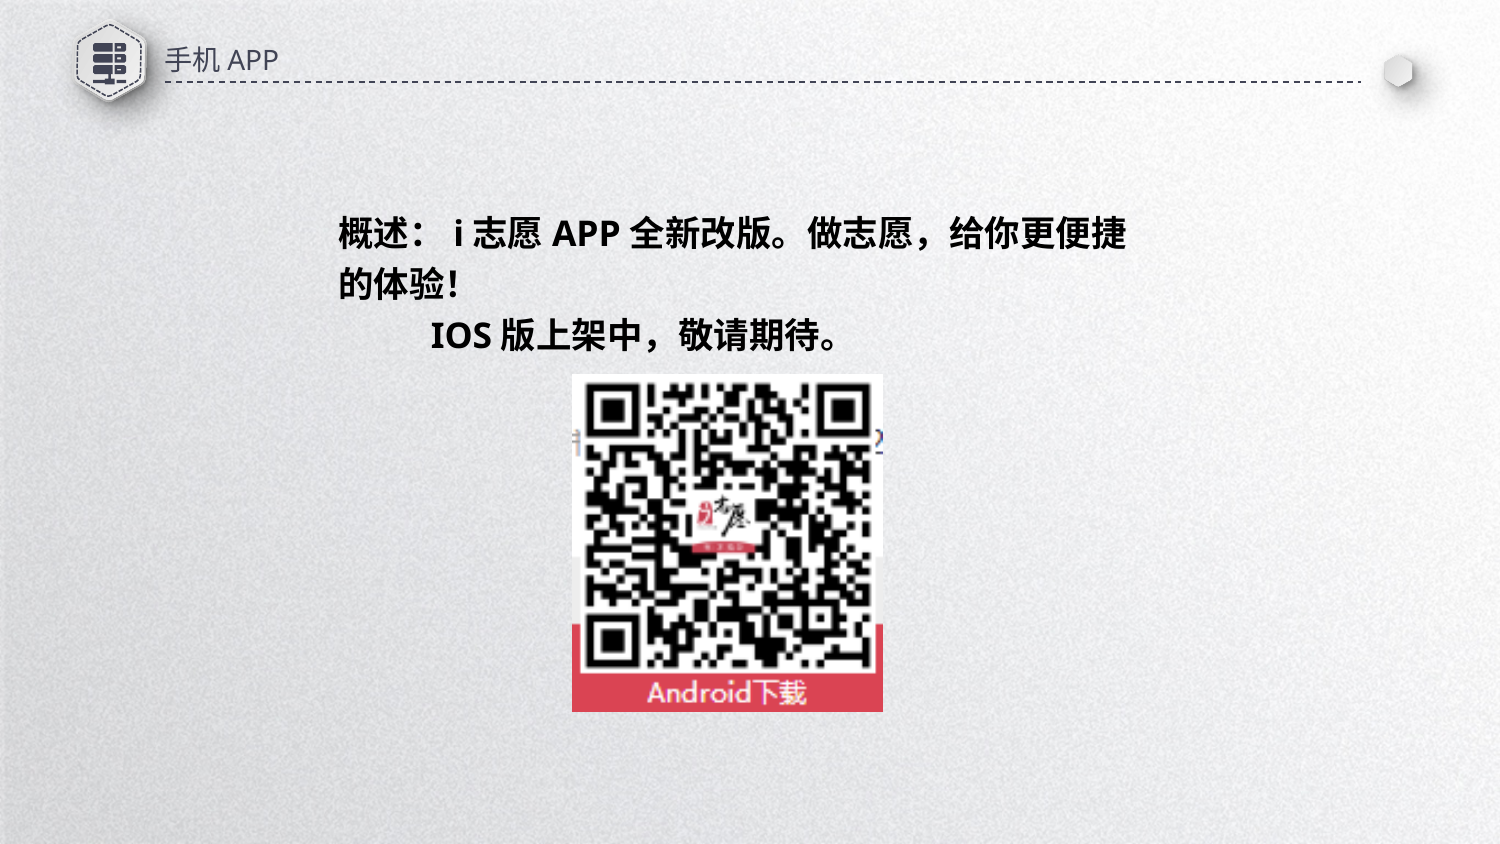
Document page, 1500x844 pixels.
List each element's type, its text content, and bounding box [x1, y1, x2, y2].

text_box 概述：i志愿APP全新改版。做志愿，给你更便捷的体验！ IOS版上架中，敬请期待。 [323, 195, 1177, 364]
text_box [1382, 56, 1415, 86]
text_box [67, 23, 151, 98]
text_box 手机APP [156, 37, 387, 81]
picture [0, 0, 1500, 844]
